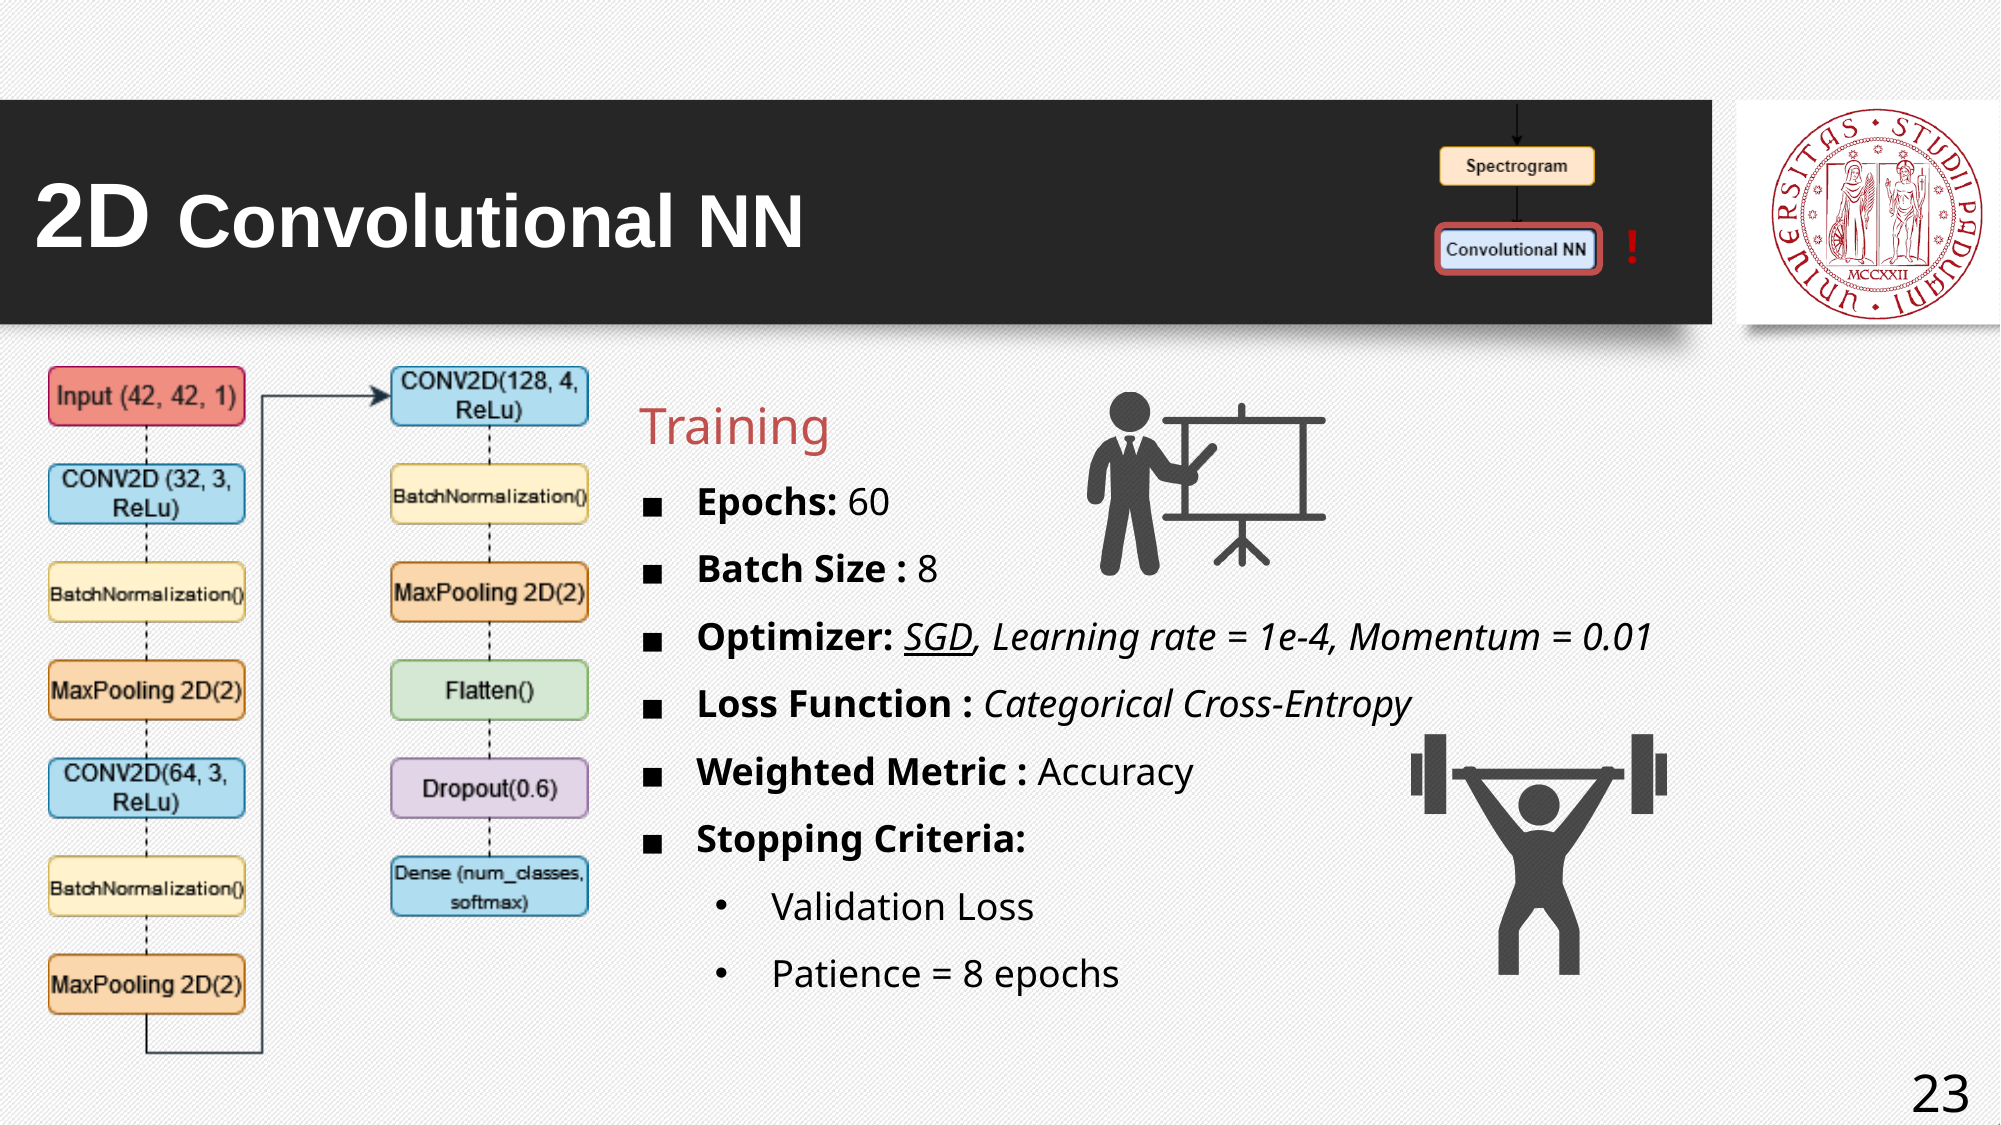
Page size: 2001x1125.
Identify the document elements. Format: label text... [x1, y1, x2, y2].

picture [1770, 106, 1984, 321]
picture [0, 0, 2000, 1125]
title 2D Convolutional NN [32, 153, 1597, 344]
text_box Training Epochs: 60 Batch Size : 8 Optimizer: SGD, Learning rate = 1e-4, Momentum = 0.01 Loss Function : Categorical Cross-Entropy Weighted Metric : Accuracy Stopping Criteria: Validation Loss Patience = 8 epochs [624, 357, 1750, 1070]
text_box ! [1657, 210, 1661, 281]
picture [1411, 103, 1654, 276]
slide_number ‹#› [1905, 1047, 1975, 1125]
